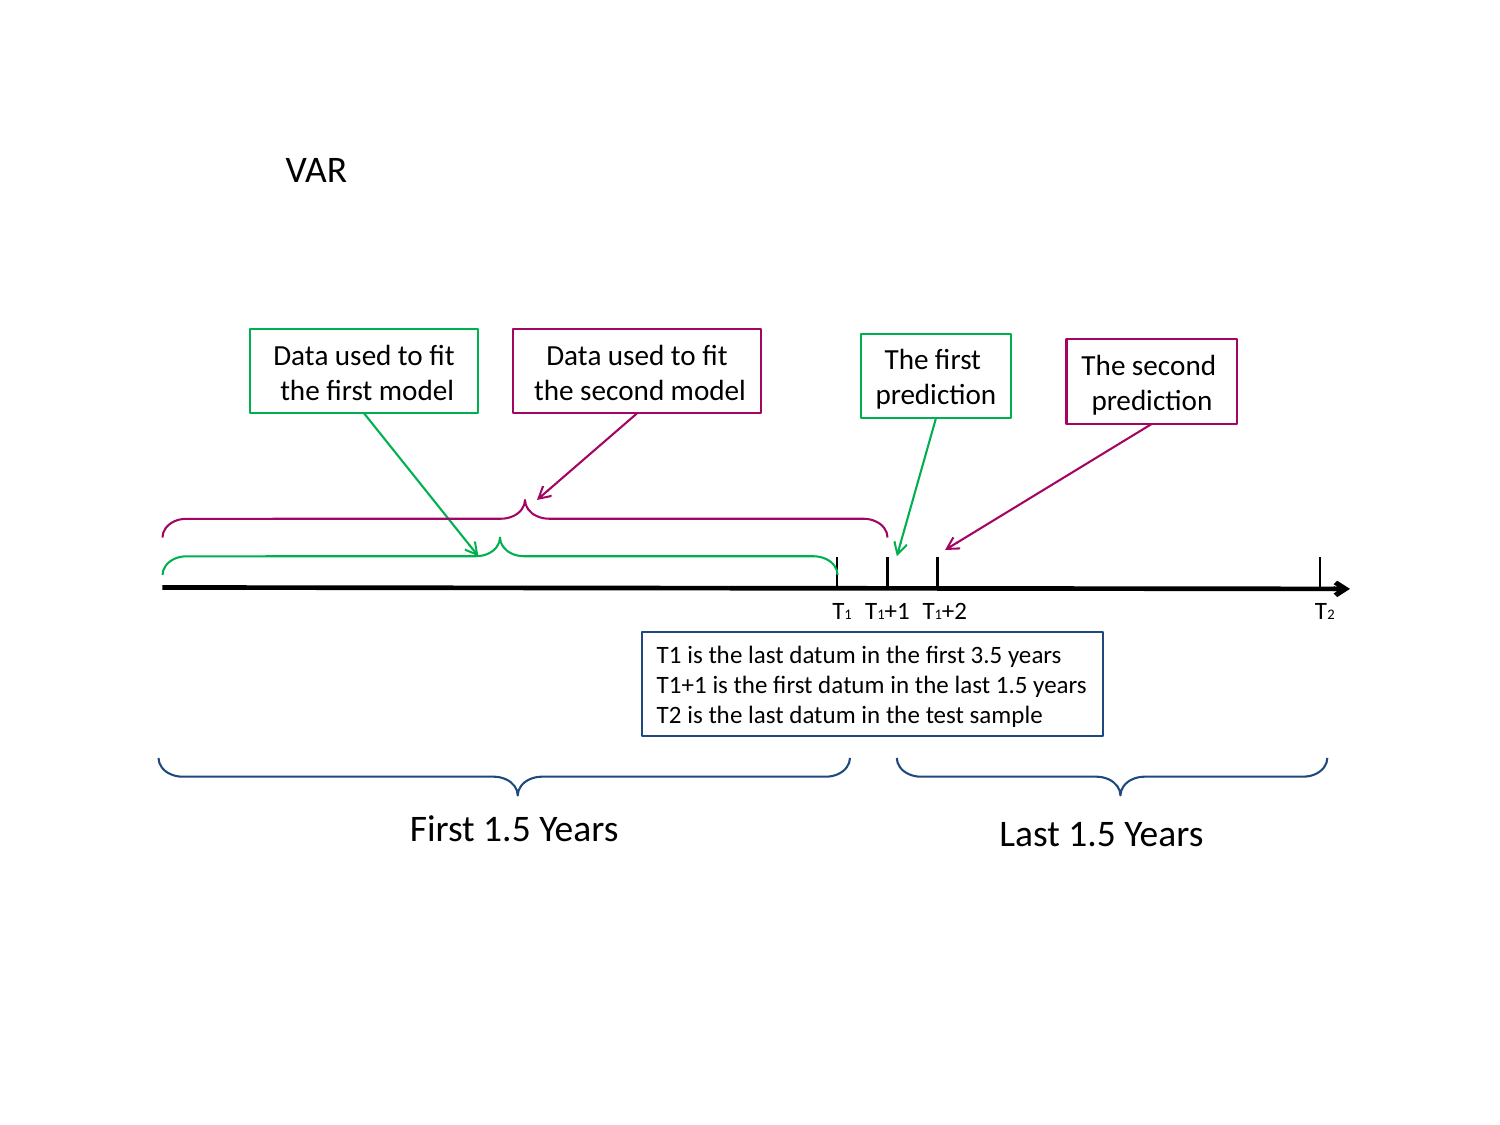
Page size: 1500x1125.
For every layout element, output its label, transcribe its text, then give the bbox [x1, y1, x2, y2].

text_box [161, 538, 833, 576]
text_box T2 [1300, 596, 1350, 633]
text_box [482, 499, 889, 538]
text_box Data used to fit the second model [512, 328, 761, 414]
text_box VAR [270, 137, 363, 198]
text_box [161, 517, 358, 538]
text_box T1+1 [850, 598, 907, 631]
text_box T1 [817, 598, 850, 631]
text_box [536, 414, 638, 501]
text_box First 1.5 Years [394, 796, 634, 857]
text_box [944, 424, 1153, 551]
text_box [896, 419, 937, 557]
text_box T1+2 [907, 598, 983, 633]
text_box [363, 414, 479, 557]
text_box Last 1.5 Years [984, 801, 1219, 862]
text_box The second prediction [1066, 339, 1238, 424]
text_box [157, 757, 851, 796]
text_box The first prediction [860, 333, 1012, 419]
text_box [896, 757, 1329, 797]
text_box T1 is the last datum in the first 3.5 years T1+1 is the first datum in the last 1.5 years T2 is the last datum in the test sample [641, 631, 1103, 737]
text_box Data used to fit the first model [249, 328, 479, 414]
